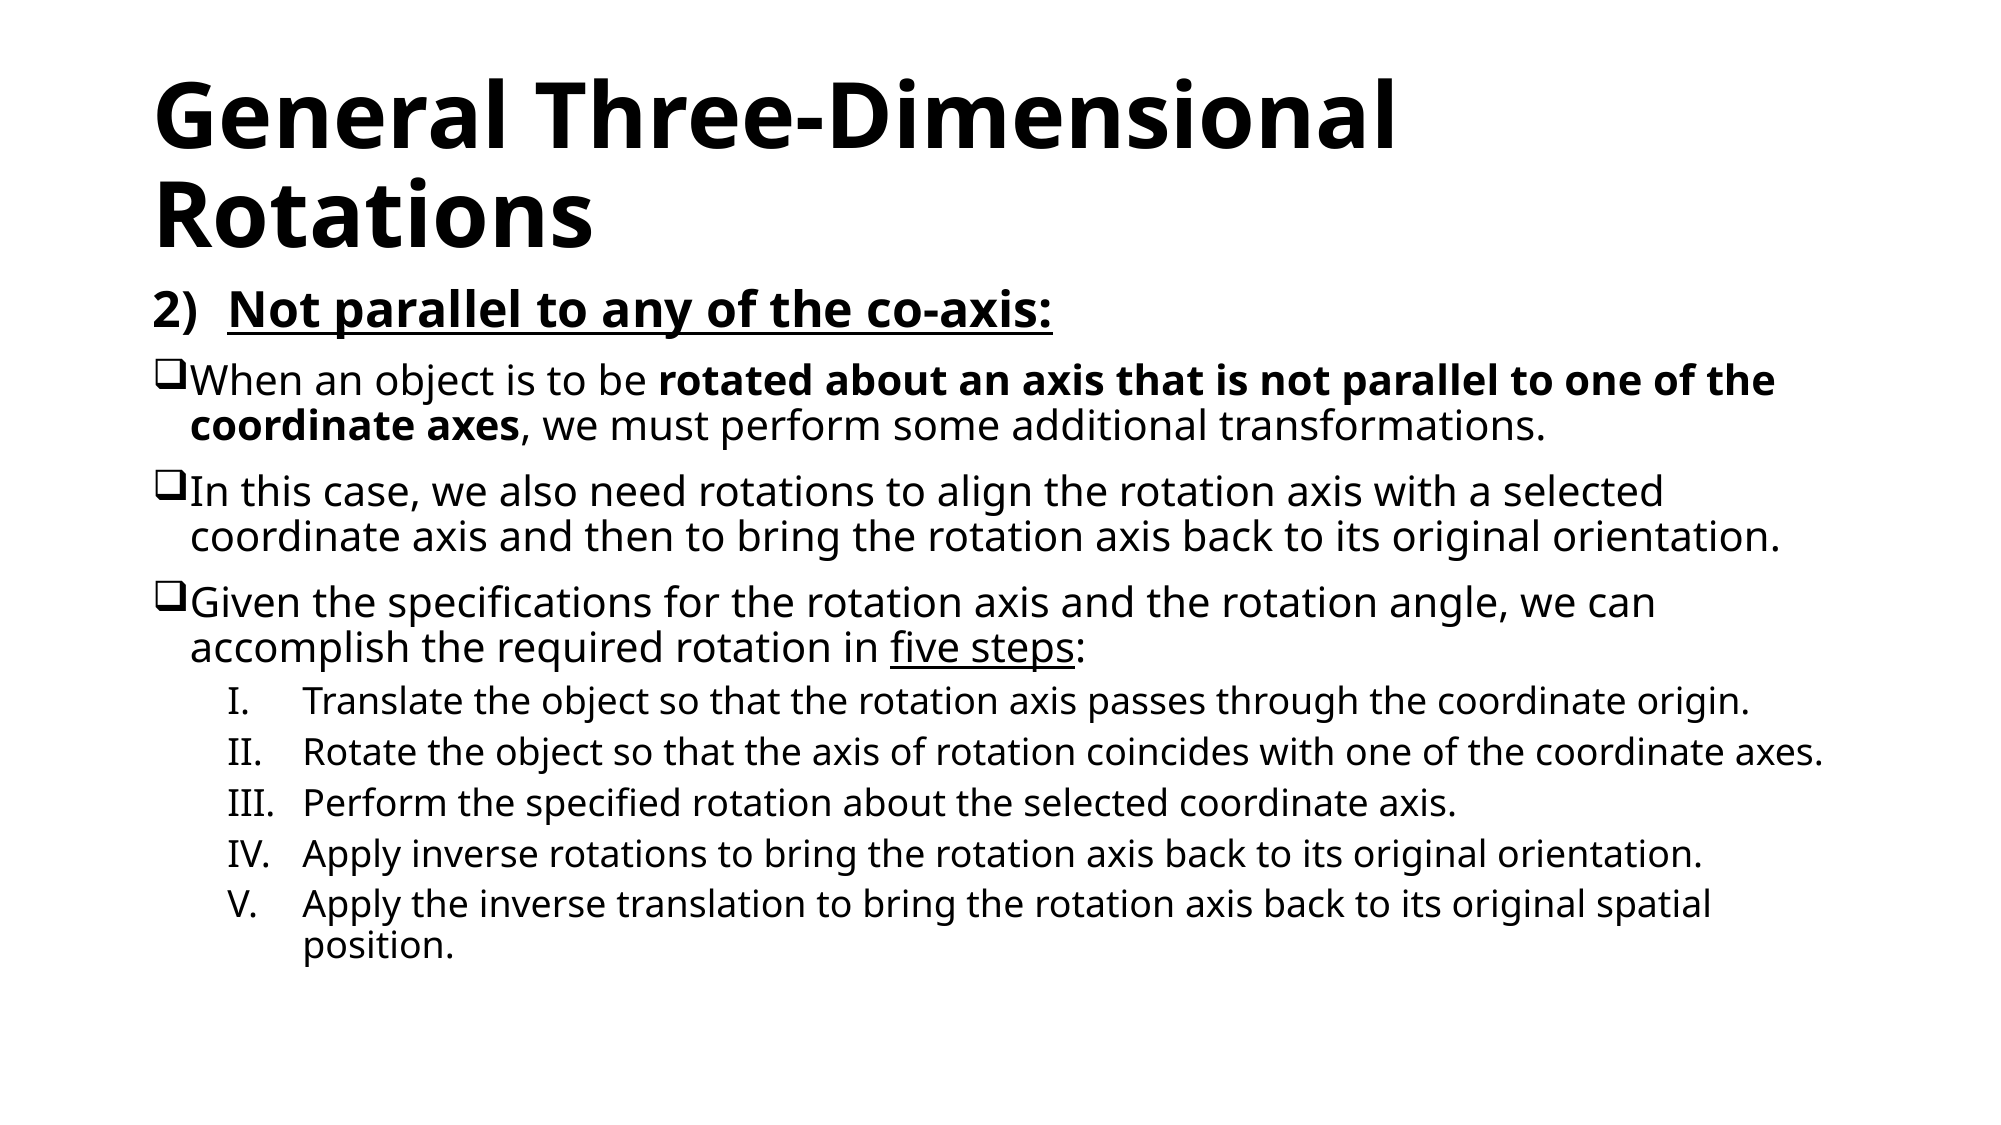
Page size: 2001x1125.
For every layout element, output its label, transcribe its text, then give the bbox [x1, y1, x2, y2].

title General Three-Dimensional Rotations [137, 59, 1863, 277]
list Not parallel to any of the co-axis: When an object is to be rotated about an axis that is not parallel to one of the coordinate axes, we must perform some additional transformations. In this case, we also need rotations to align the rotation axis with a selected coordinate axis and then to bring the rotation axis back to its original orientation. Given the specifications for the rotation axis and the rotation angle, we can accomplish the required rotation in five steps: Translate the object so that the rotation axis passes through the coordinate origin. Rotate the object so that the axis of rotation coincides with one of the coordinate axes. Perform the specified rotation about the selected coordinate axis. Apply inverse rotations to bring the rotation axis back to its original orientation. Apply the inverse translation to bring the rotation axis back to its original spatial position. [137, 277, 1863, 1125]
